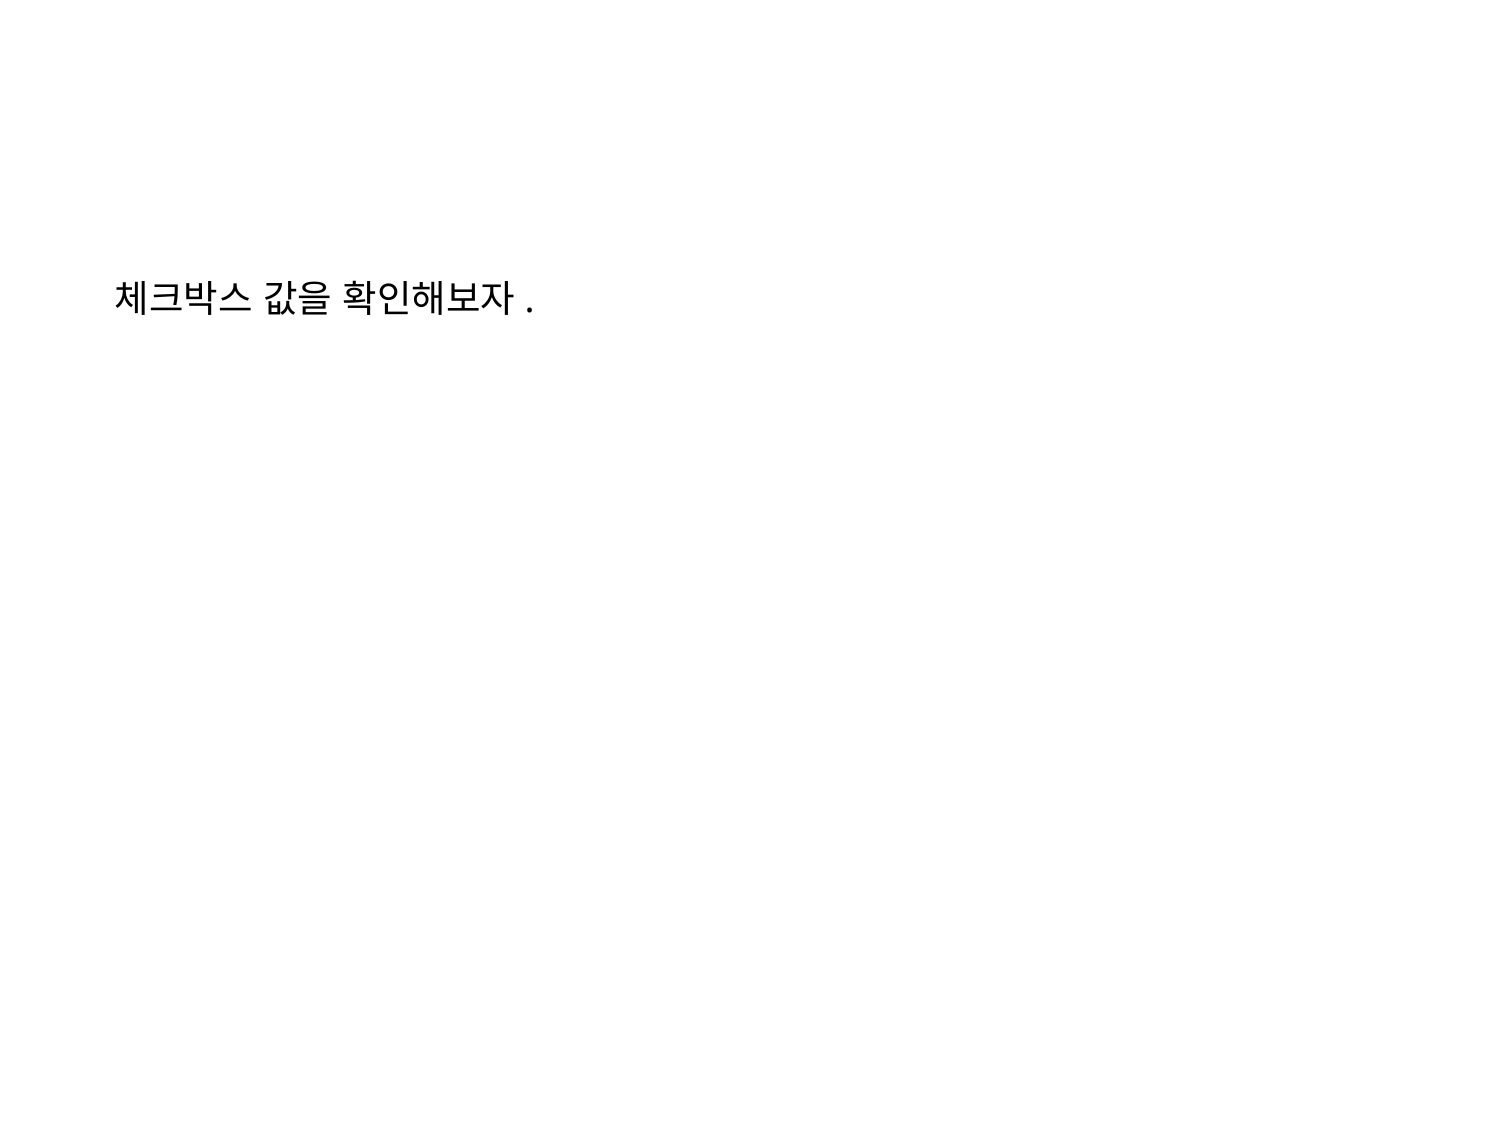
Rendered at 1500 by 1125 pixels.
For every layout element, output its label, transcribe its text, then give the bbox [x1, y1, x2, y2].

text_box 체크박스 값을 확인해보자. [100, 267, 691, 327]
